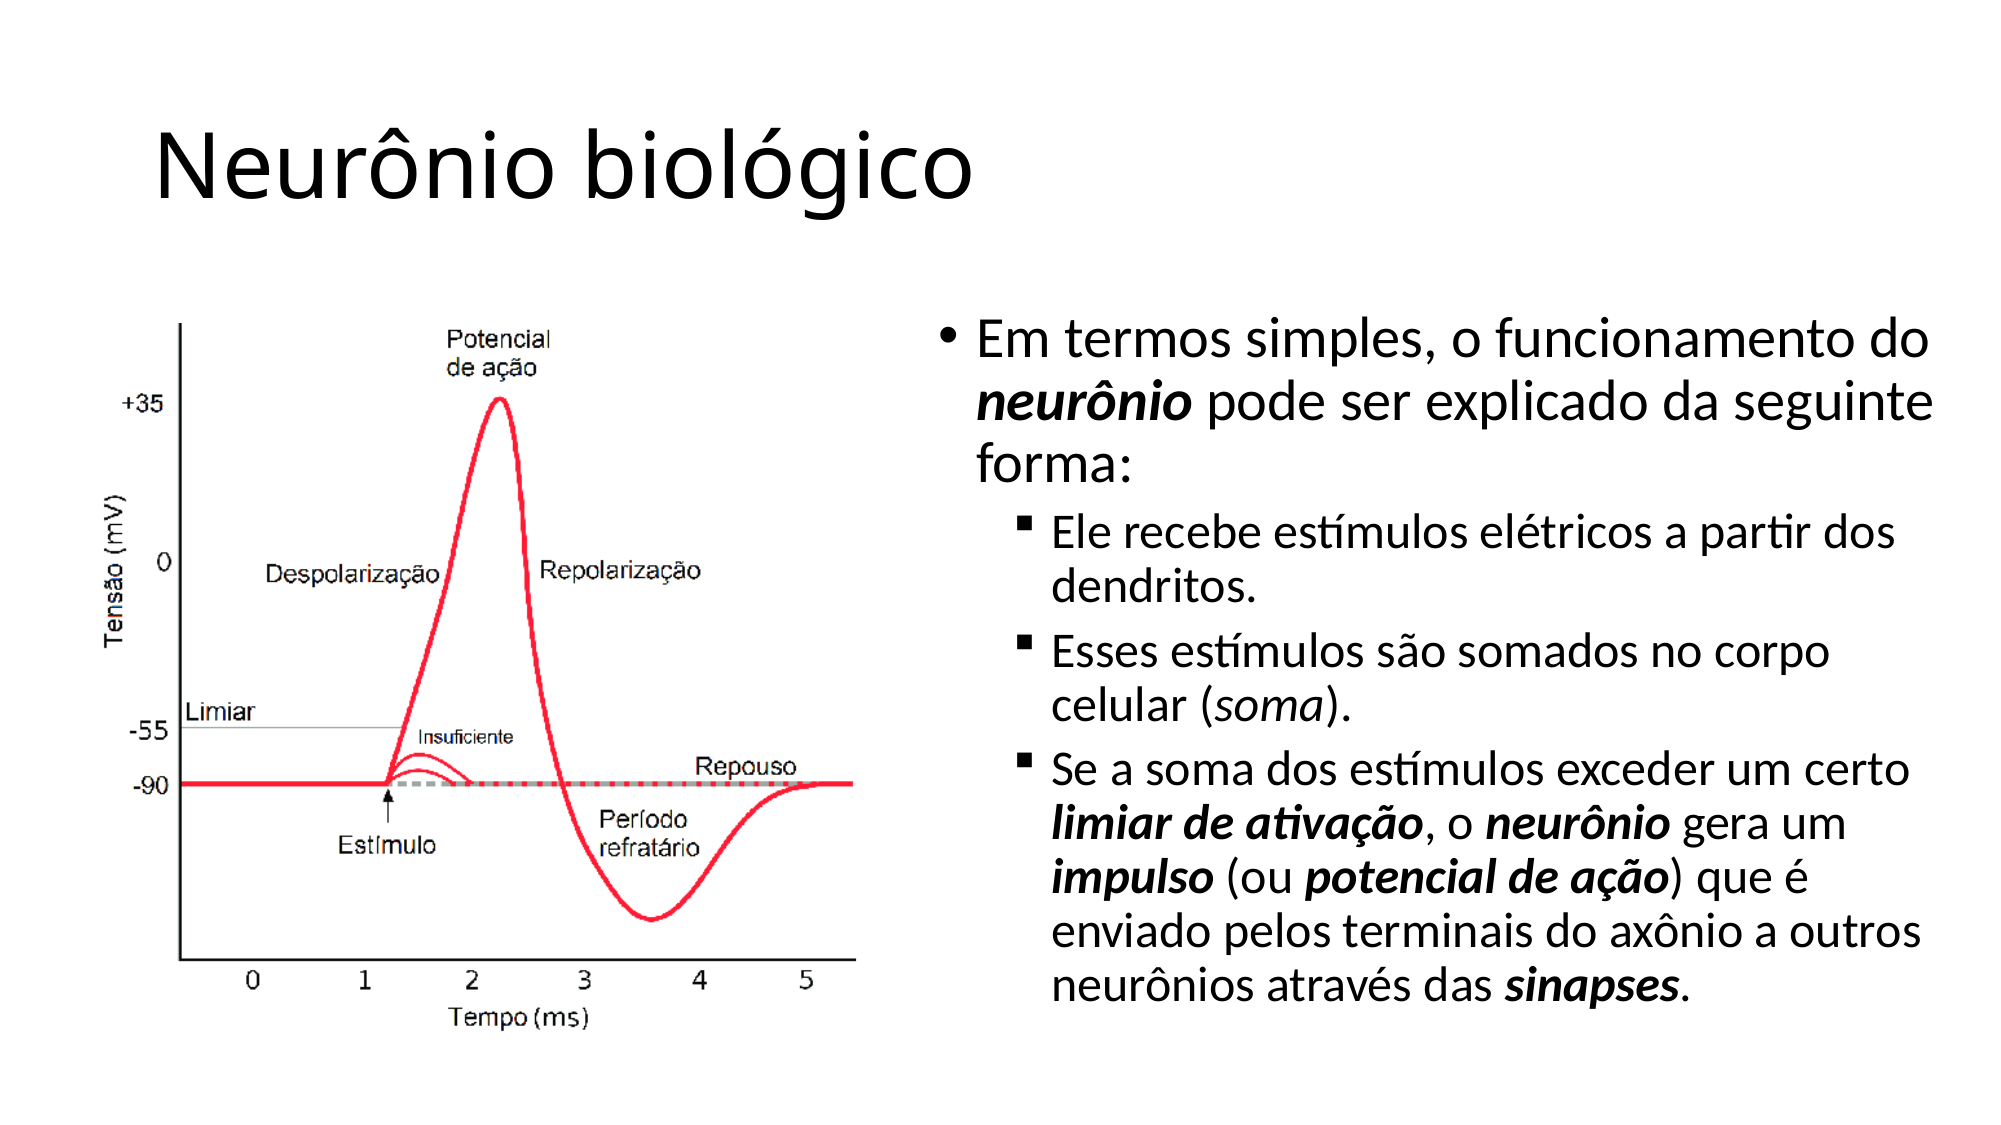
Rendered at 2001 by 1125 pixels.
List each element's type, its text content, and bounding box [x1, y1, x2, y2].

picture [98, 323, 857, 1044]
title Neurônio biológico [137, 59, 1863, 278]
list Em termos simples, o funcionamento do neurônio pode ser explicado da seguinte forma: Ele recebe estímulos elétricos a partir dos dendritos. Esses estímulos são somados no corpo celular (soma). Se a soma dos estímulos exceder um certo limiar de ativação, o neurônio gera um impulso (ou potencial de ação) que é enviado pelos terminais do axônio a outros neurônios através das sinapses. [923, 299, 1978, 1125]
